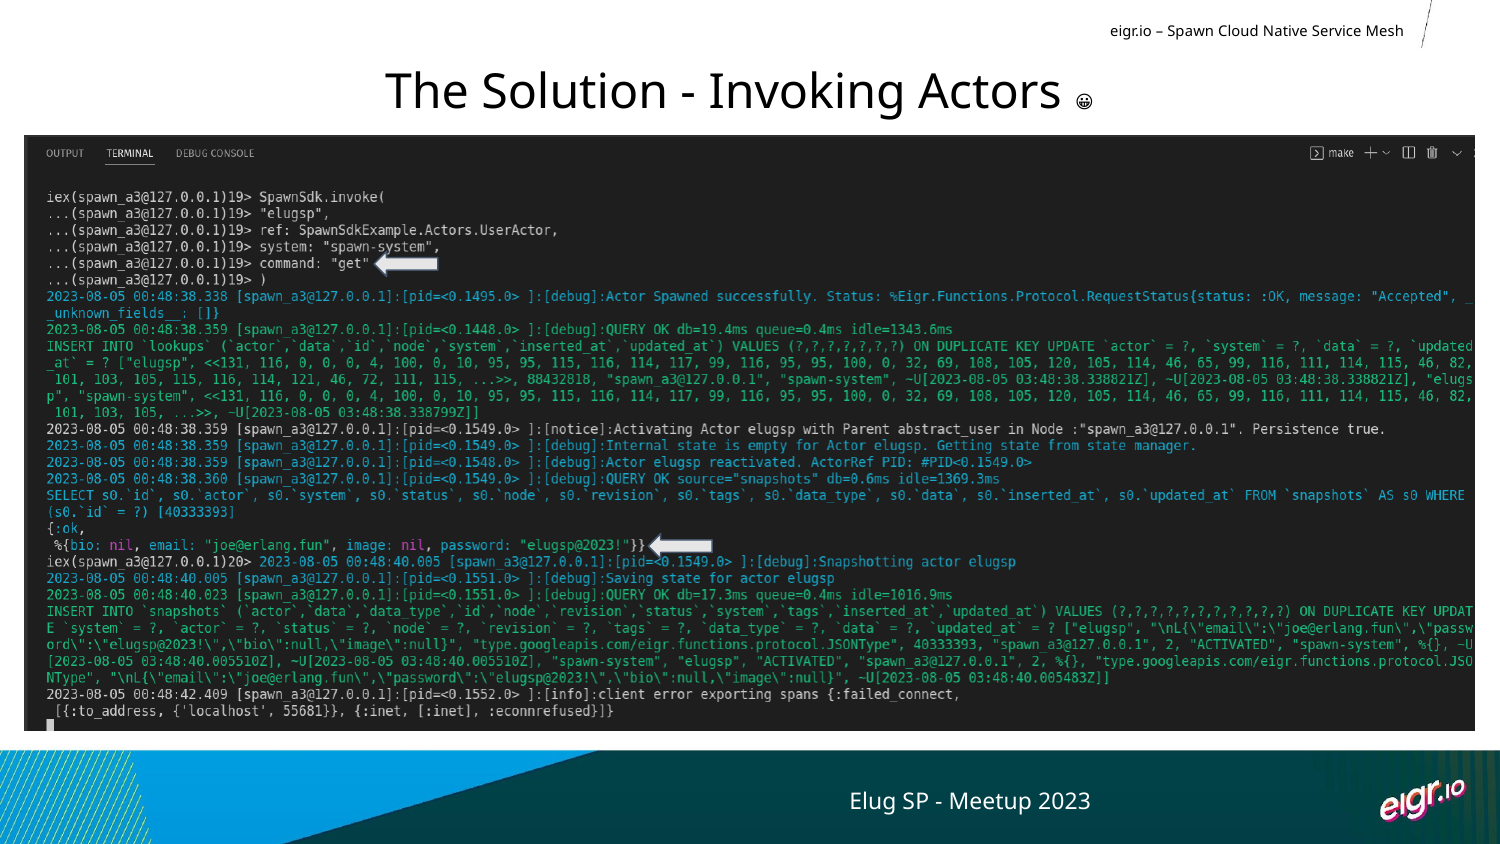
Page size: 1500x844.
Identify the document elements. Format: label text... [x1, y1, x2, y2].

text_box eigr.io – Spawn Cloud Native Service Mesh [1084, 18, 1417, 58]
picture [0, 0, 1500, 844]
text_box Elug SP - Meetup 2023 [838, 780, 1289, 844]
title The Solution - Invoking Actors 😀 [373, 55, 1127, 131]
